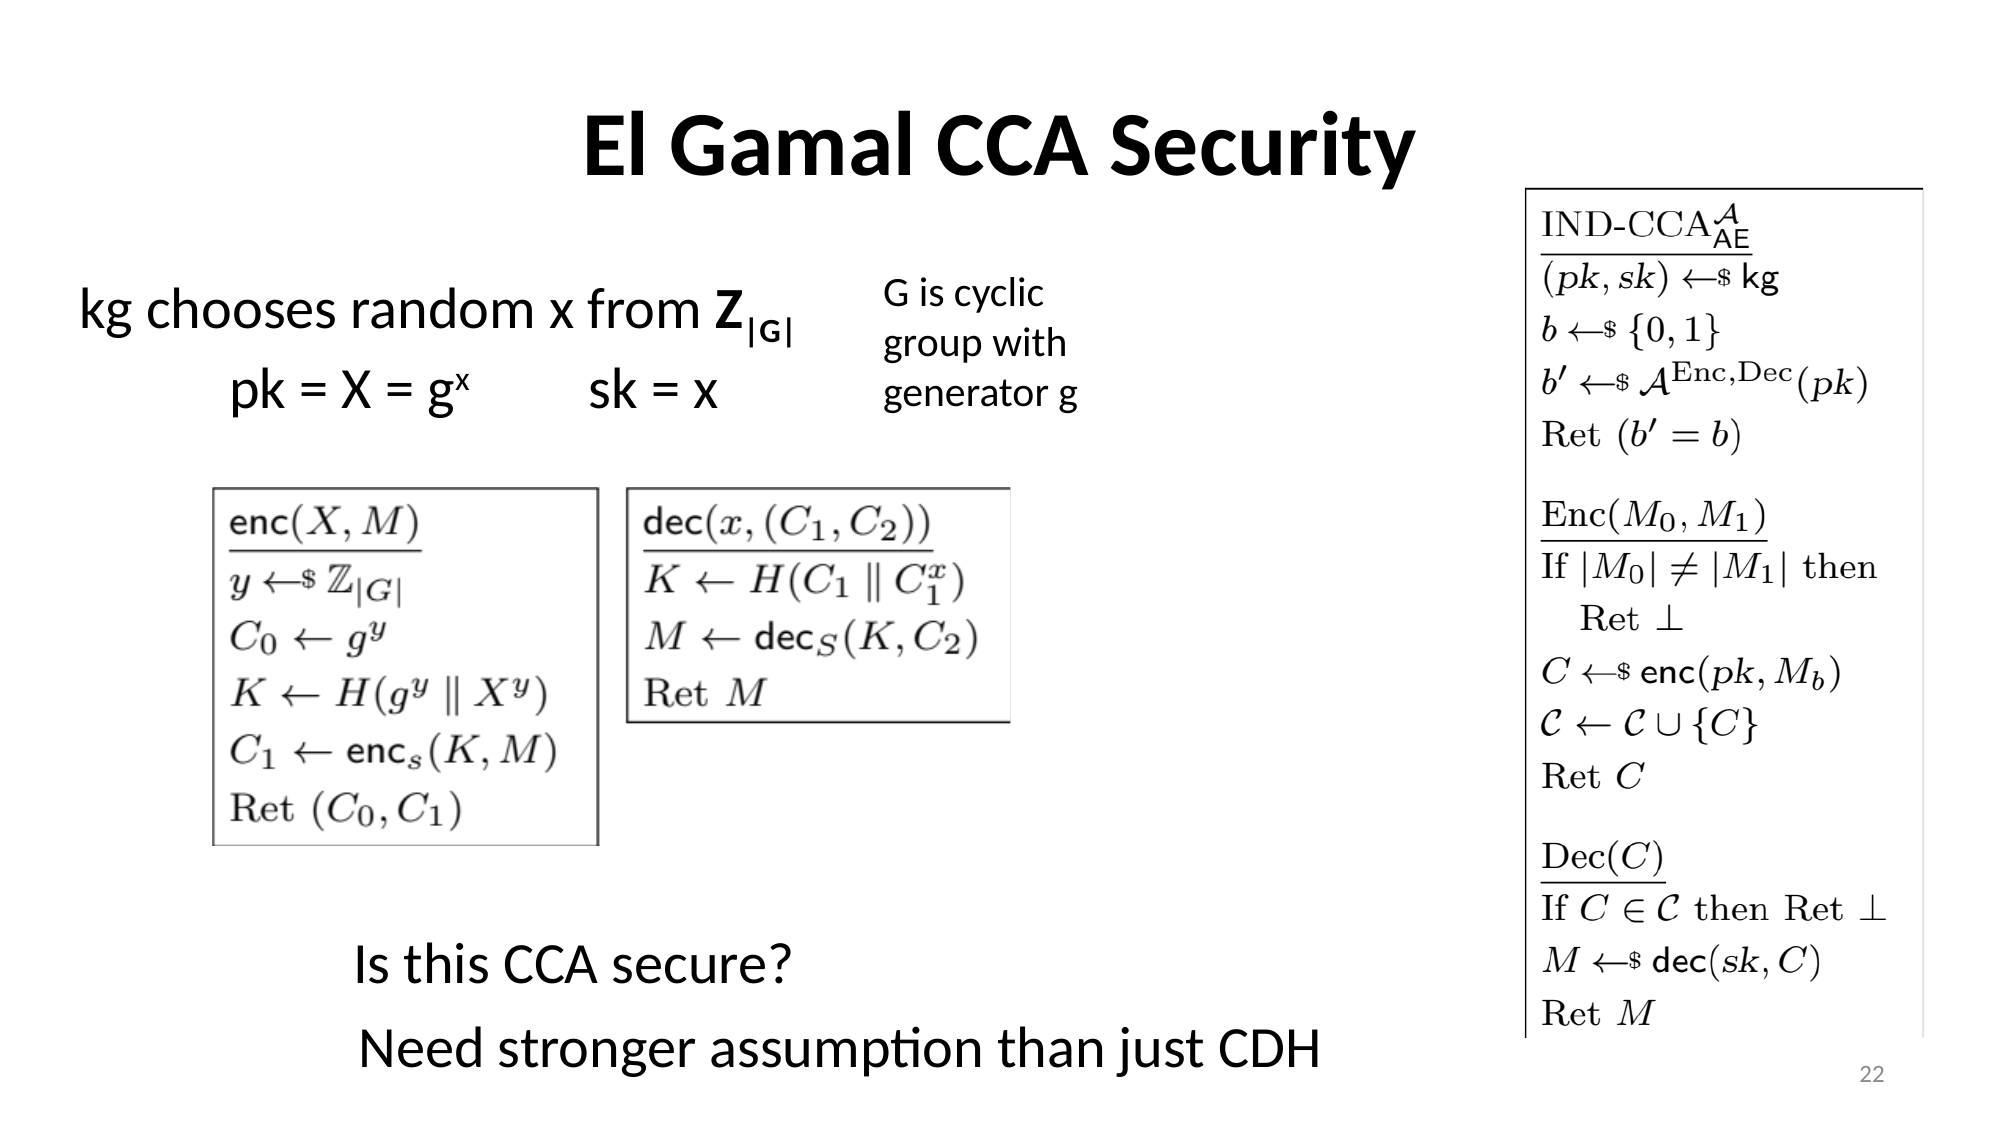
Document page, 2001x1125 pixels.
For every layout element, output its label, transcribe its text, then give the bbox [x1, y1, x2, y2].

text_box G is cyclic group with generator g [868, 257, 1132, 423]
text_box kg chooses random x from Z|G| pk = X = gx sk = x [64, 262, 825, 428]
picture [1524, 187, 1924, 1038]
text_box Is this CCA secure? [338, 917, 810, 1003]
text_box Need stronger assumption than just CDH [343, 1001, 1337, 1087]
title El Gamal CCA Security [99, 45, 1900, 233]
slide_number 22 [1433, 1042, 1900, 1103]
picture [212, 487, 1011, 846]
